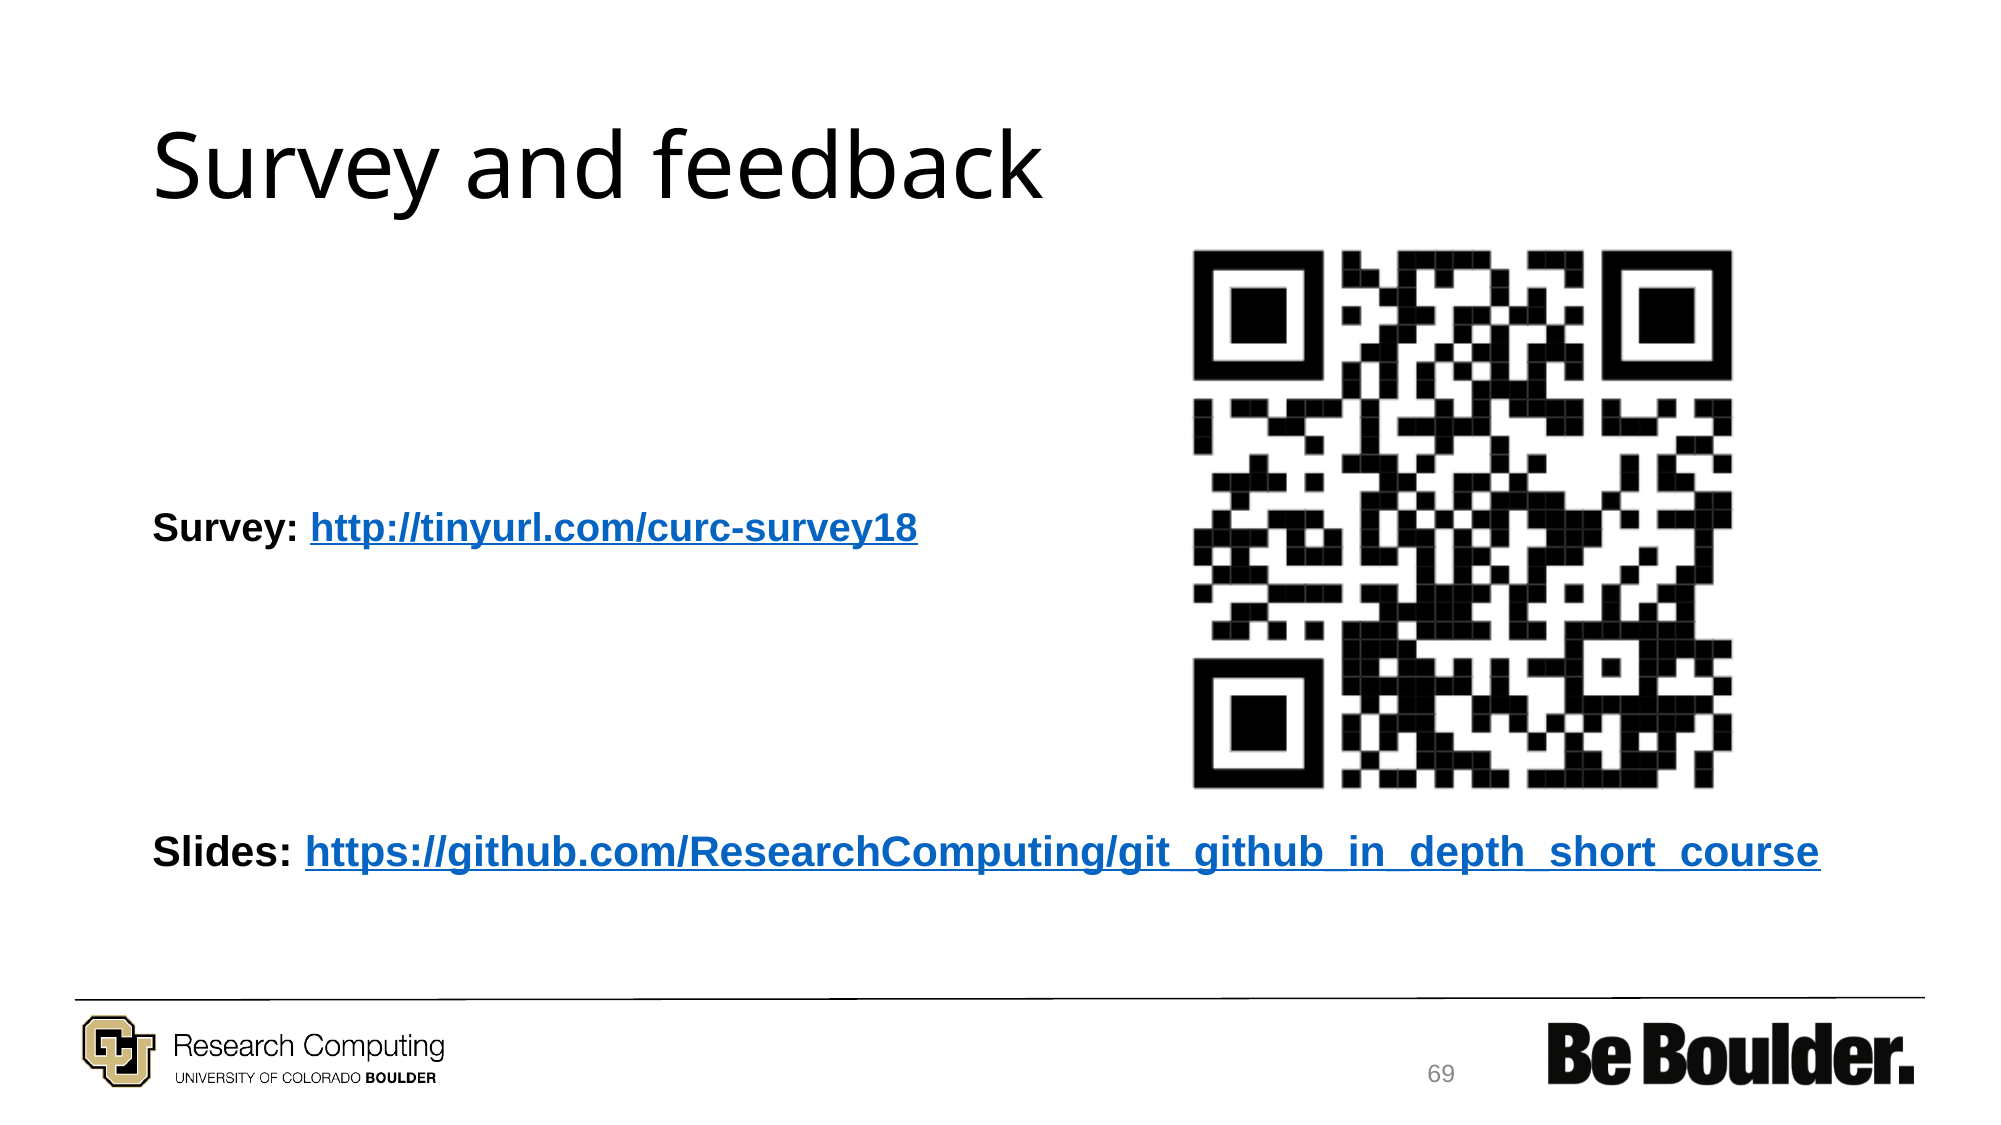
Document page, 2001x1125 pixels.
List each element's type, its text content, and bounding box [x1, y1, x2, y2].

picture [1182, 238, 1755, 806]
title Survey and feedback [137, 59, 1863, 278]
picture [81, 1015, 444, 1088]
slide_number 69 [1412, 1042, 1525, 1103]
picture [1524, 1015, 1938, 1088]
list Survey: http://tinyurl.com/curc-survey18 Slides: https://github.com/ResearchComputing/git_github_in_depth_short_course [137, 299, 1863, 983]
